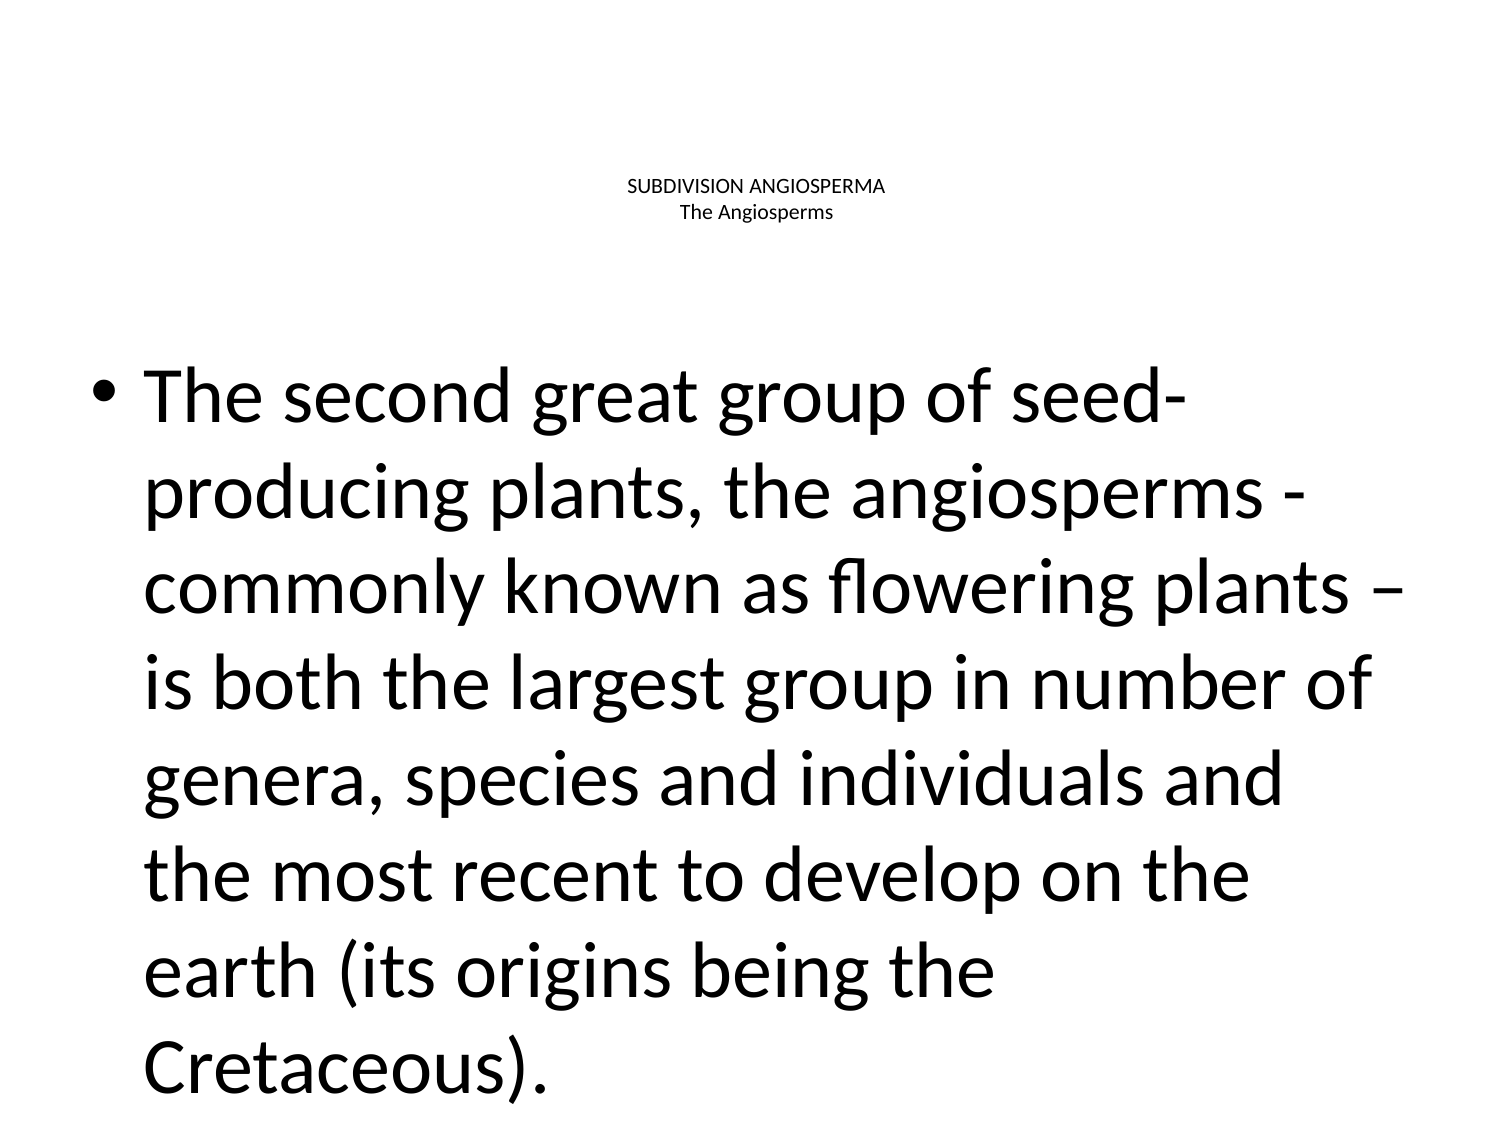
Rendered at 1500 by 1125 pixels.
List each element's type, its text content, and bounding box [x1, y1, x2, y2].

list The second great group of seed-producing plants, the angiosperms - commonly known as flowering plants – is both the largest group in number of genera, species and individuals and the most recent to develop on the earth (its origins being the Cretaceous). [75, 232, 1425, 1125]
title SUBDIVISION ANGIOSPERMA The Angiosperms [88, 137, 1425, 232]
